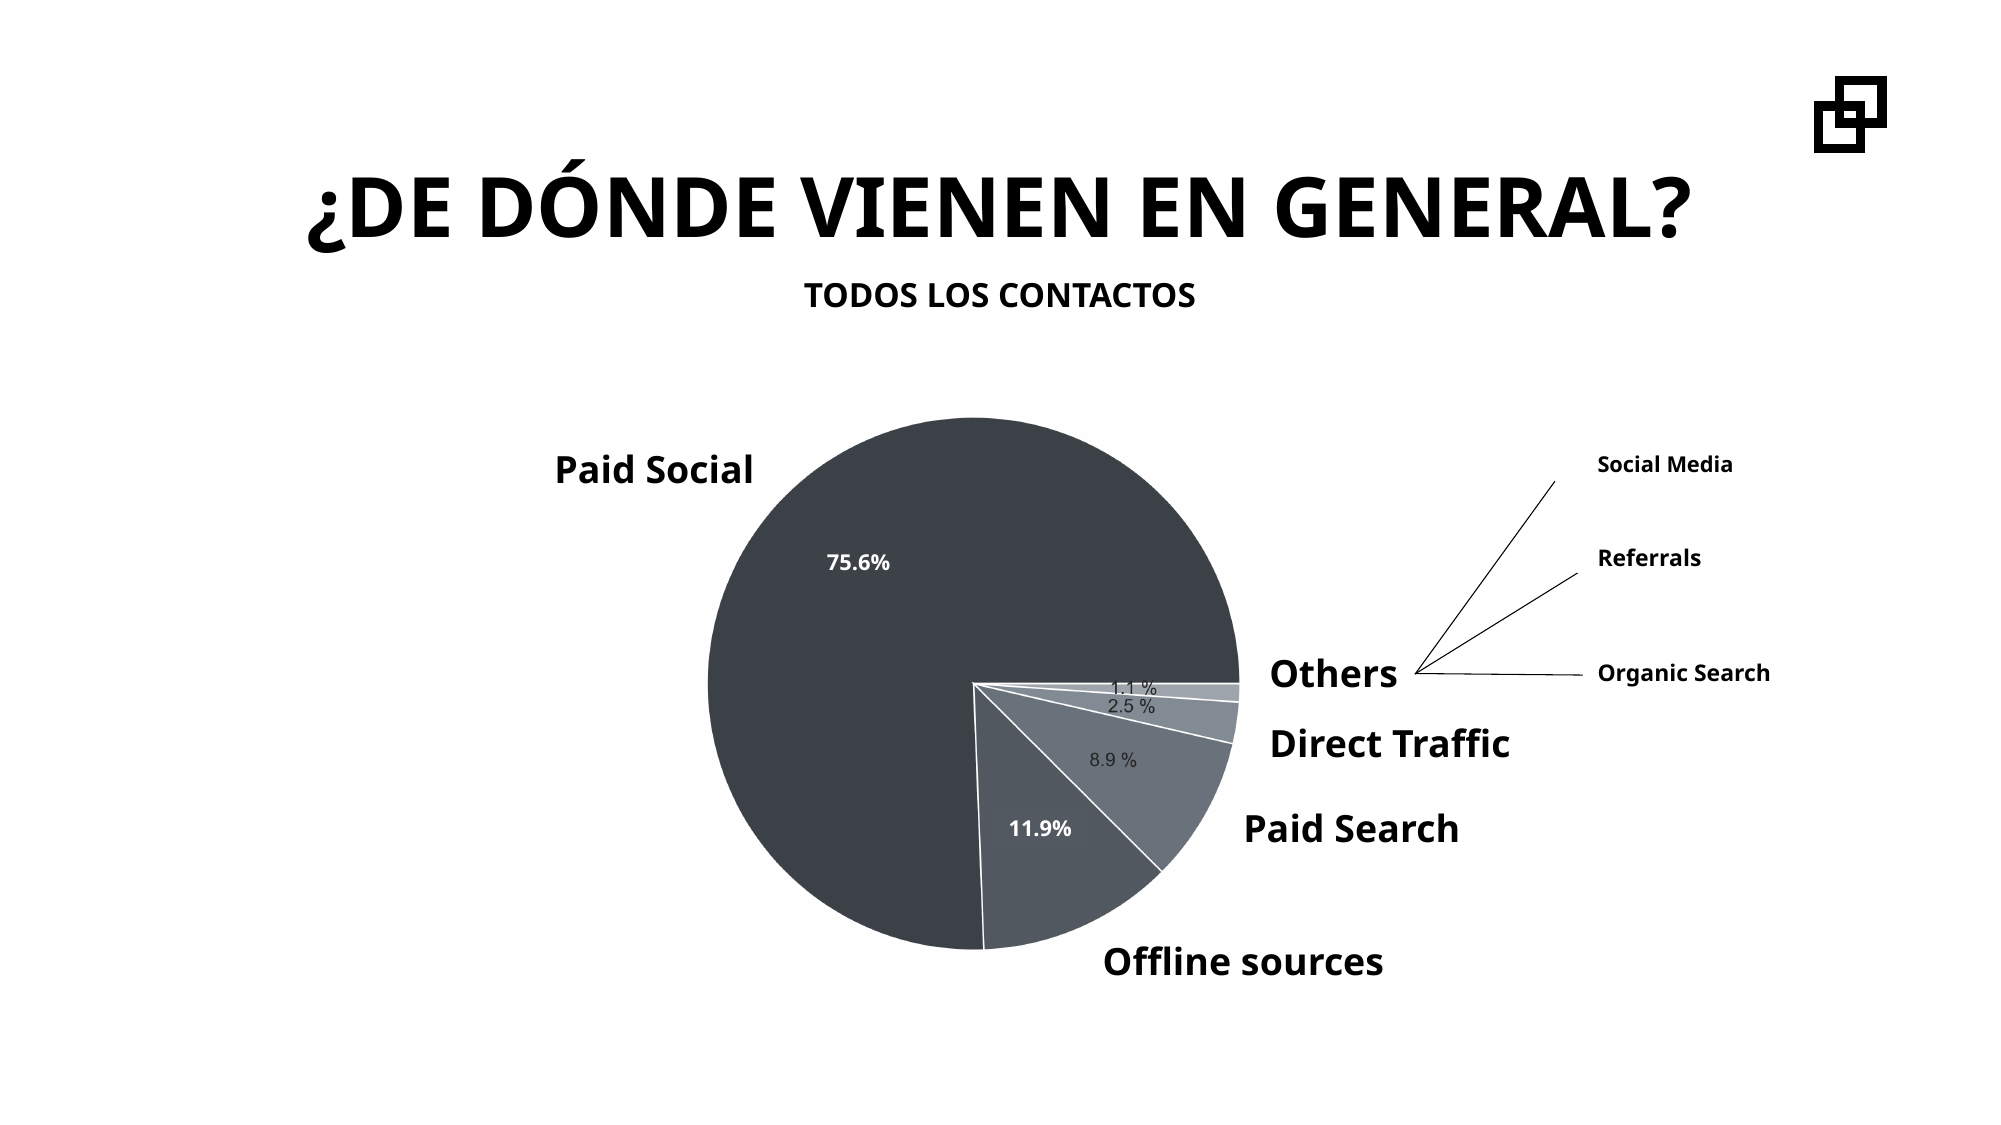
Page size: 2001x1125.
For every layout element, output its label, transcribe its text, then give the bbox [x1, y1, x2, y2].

text_box Social Media [1582, 442, 1954, 484]
text_box Direct Traffic [1370, 712, 1626, 773]
text_box Paid Social [398, 438, 629, 499]
text_box [1839, 79, 1883, 124]
text_box ¿DE DÓNDE VIENEN EN GENERAL? [116, 146, 1884, 262]
text_box Organic Search [1582, 650, 1954, 694]
text_box Referrals [1582, 536, 1954, 579]
text_box Offline sources [1370, 930, 1459, 990]
text_box [1817, 105, 1862, 149]
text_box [1415, 481, 1555, 675]
text_box Others [1370, 642, 1626, 703]
picture [629, 339, 1370, 1028]
text_box Paid Search [1370, 797, 1600, 858]
text_box TODOS LOS CONTACTOS [703, 266, 1297, 322]
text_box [1555, 572, 1578, 673]
